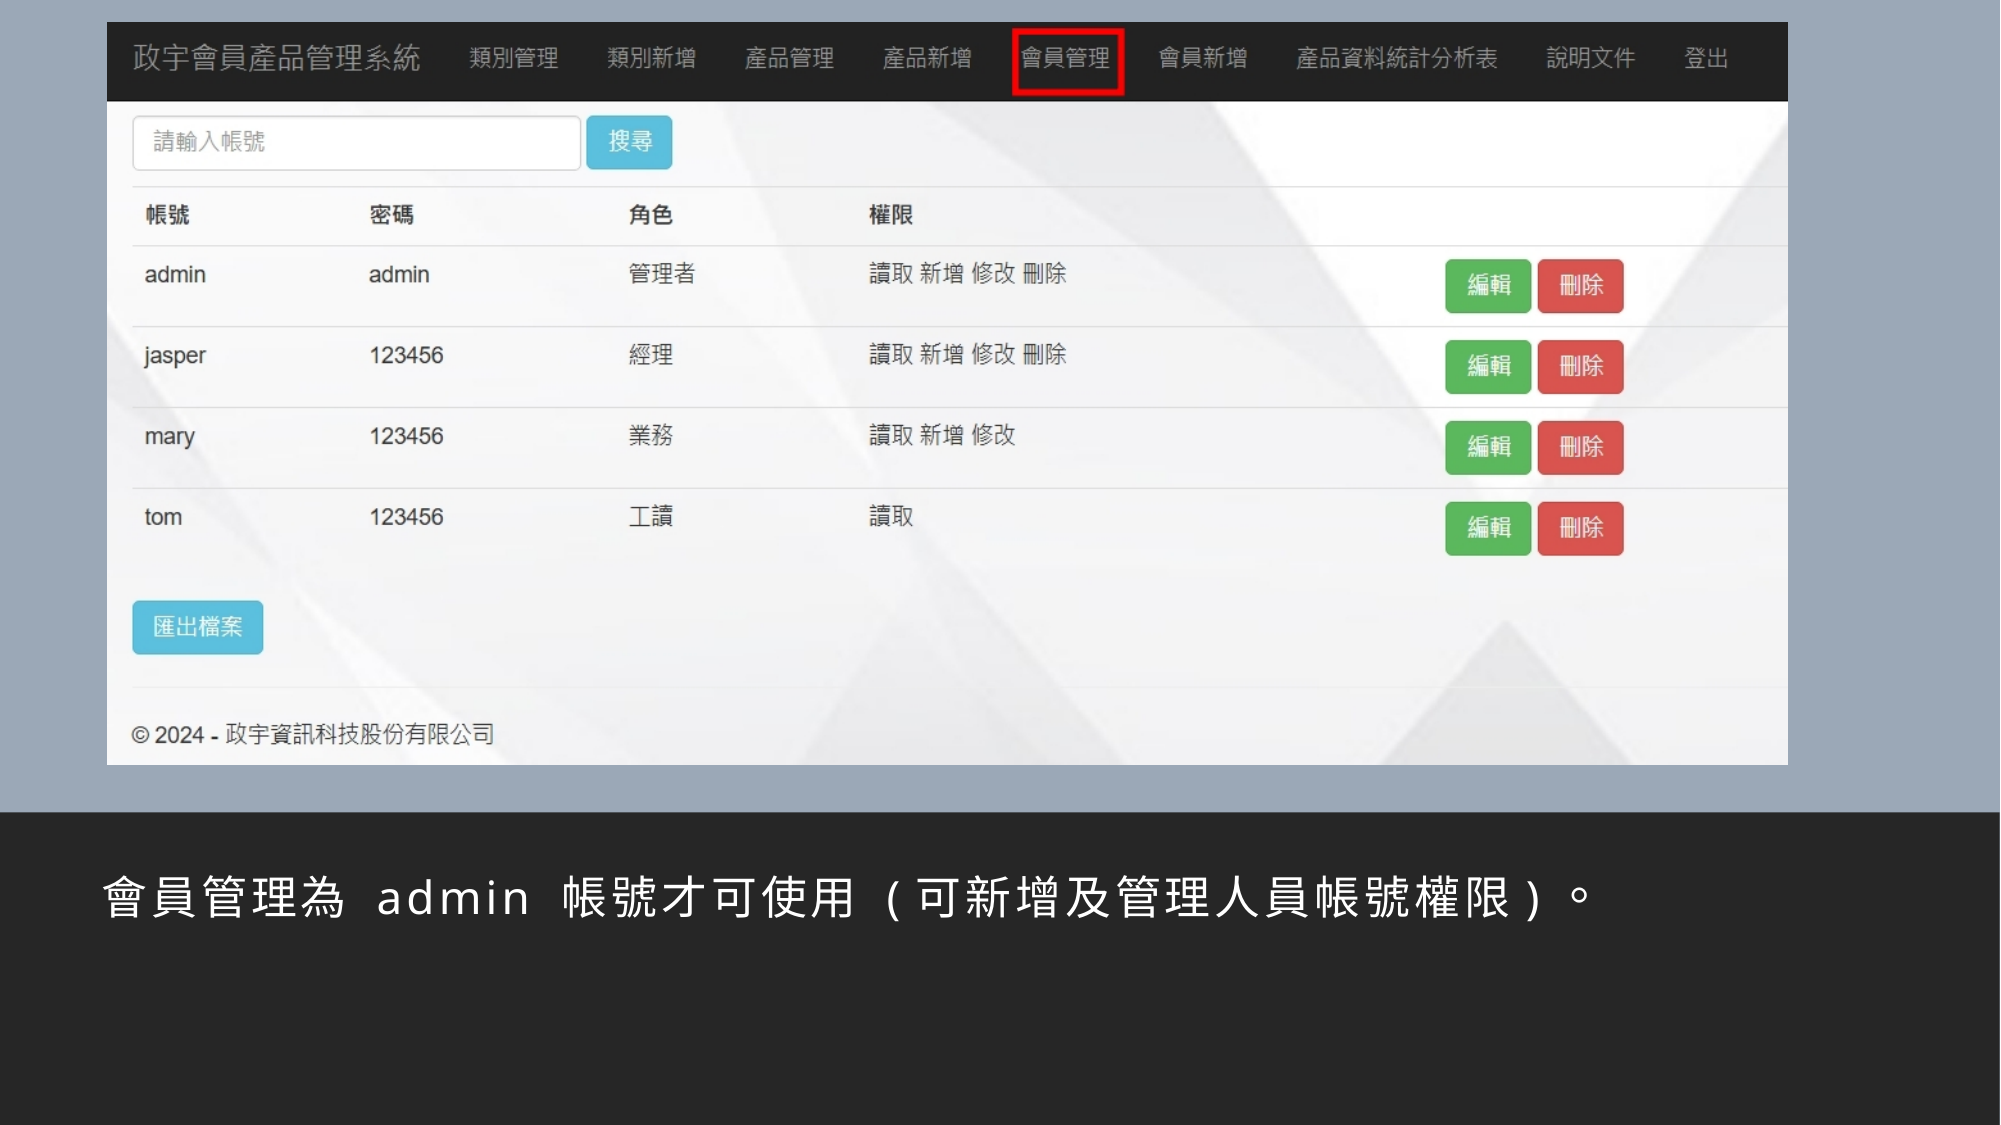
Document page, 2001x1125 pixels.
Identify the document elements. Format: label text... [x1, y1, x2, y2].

text_box [0, 811, 2000, 1125]
subtitle 會員管理為 admin 帳號才可使用 (可新增及管理人員帳號權限)。 [86, 851, 1737, 1039]
text_box [0, 0, 2000, 811]
picture [107, 22, 1789, 766]
